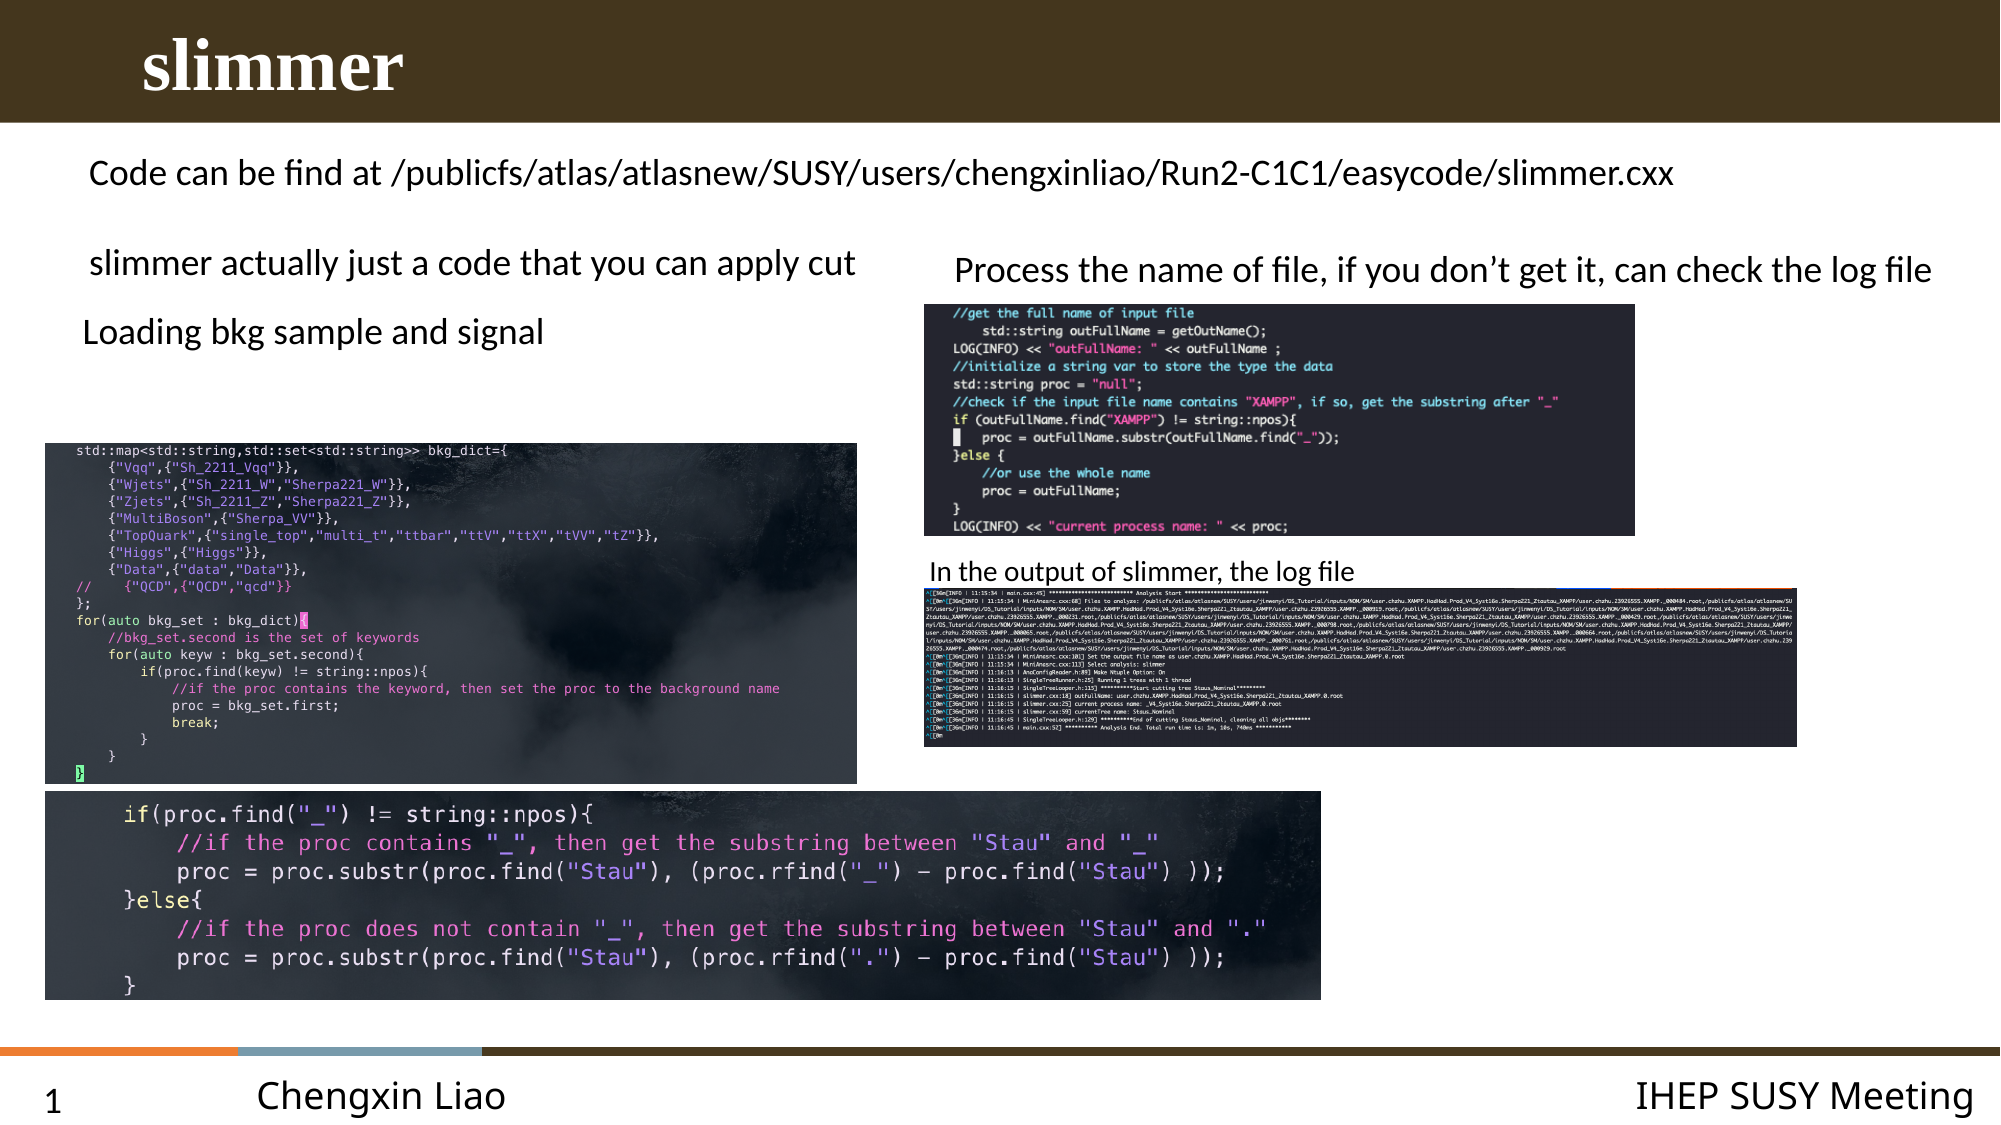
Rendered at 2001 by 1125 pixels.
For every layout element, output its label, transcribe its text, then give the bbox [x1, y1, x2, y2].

picture [924, 304, 1635, 536]
picture [45, 443, 857, 784]
text_box Loading bkg sample and signal [67, 299, 560, 360]
picture [924, 588, 1797, 747]
text_box IHEP SUSY Meeting [1621, 1064, 1991, 1125]
text_box 1 [28, 1068, 127, 1125]
text_box [0, 0, 2000, 124]
text_box Process the name of file, if you don’t get it, can check the log file [939, 237, 1949, 298]
text_box Chengxin Liao [241, 1064, 522, 1125]
text_box slimmer [127, 8, 420, 113]
picture [45, 791, 1321, 1000]
text_box Code can be find at /publicfs/atlas/atlasnew/SUSY/users/chengxinliao/Run2-C1C1/easycode/slimmer.cxx slimmer actually just a code that you can apply cut [74, 140, 1691, 291]
text_box In the output of slimmer, the log file [914, 544, 1371, 595]
